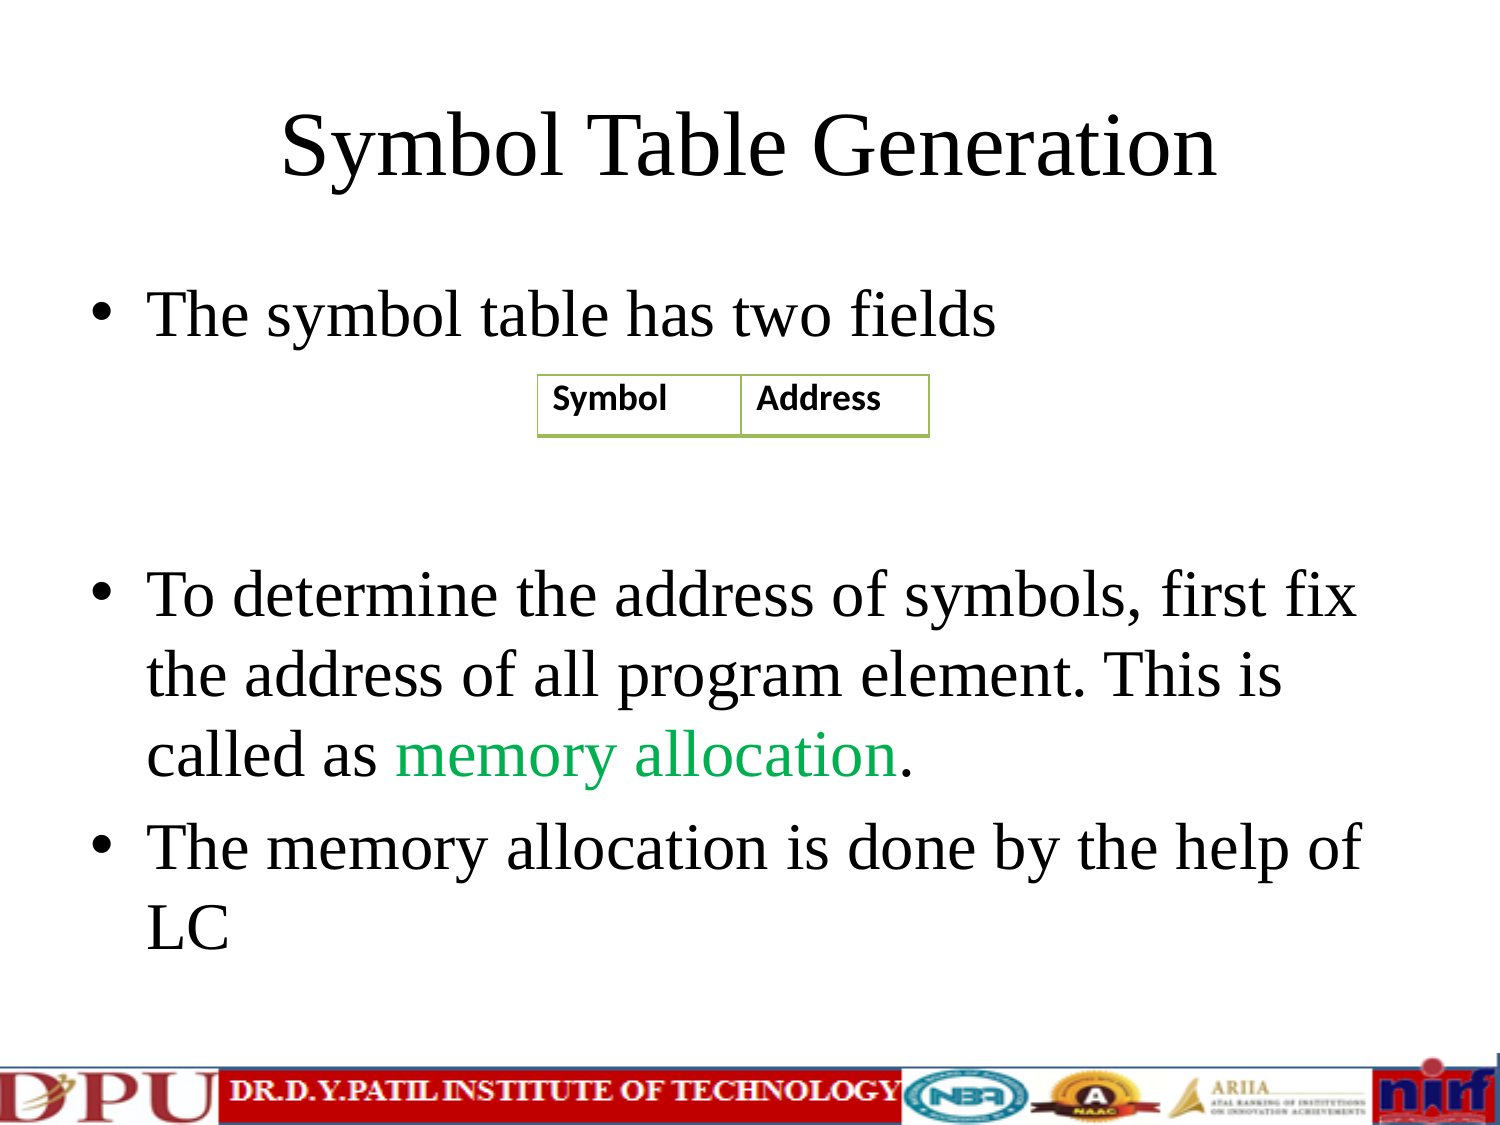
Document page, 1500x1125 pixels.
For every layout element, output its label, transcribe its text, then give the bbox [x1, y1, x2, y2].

table_header Address [742, 376, 928, 434]
list The symbol table has two fields To determine the address of symbols, first fix the address of all program element. This is called as memory allocation. The memory allocation is done by the help of LC [75, 262, 1425, 1005]
picture [0, 1052, 1500, 1125]
table_header Symbol [538, 376, 740, 434]
title Symbol Table Generation [75, 45, 1425, 233]
